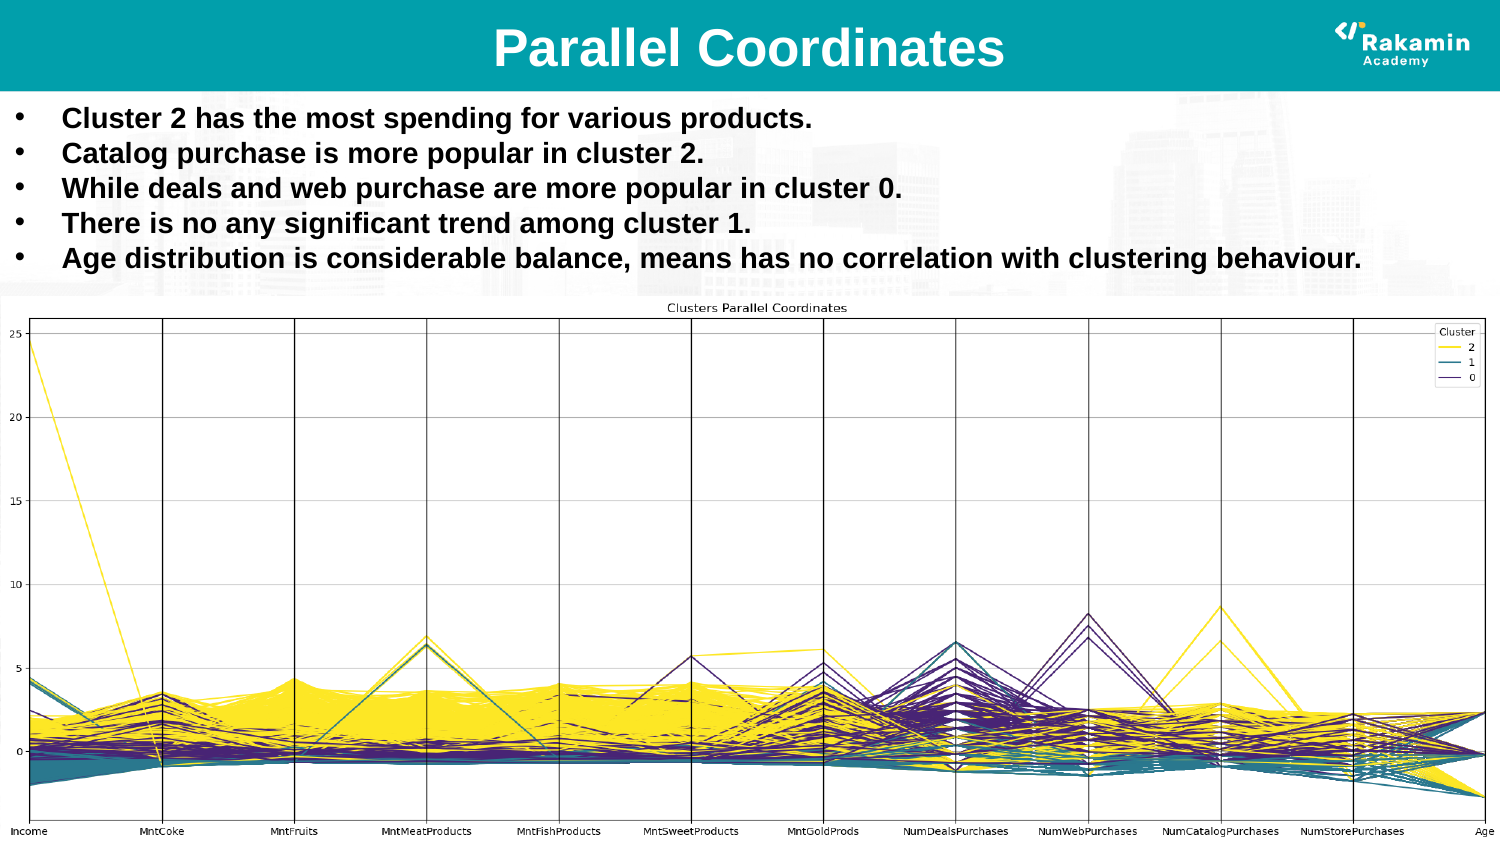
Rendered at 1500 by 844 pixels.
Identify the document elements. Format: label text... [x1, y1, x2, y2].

text_box Cluster 2 has the most spending for various products. Catalog purchase is more popular in cluster 2. While deals and web purchase are more popular in cluster 0. There is no any significant trend among cluster 1. Age distribution is considerable balance, means has no correlation with clustering behaviour. [0, 91, 1500, 282]
picture [0, 282, 1500, 844]
title Parallel Coordinates [0, 0, 1500, 91]
